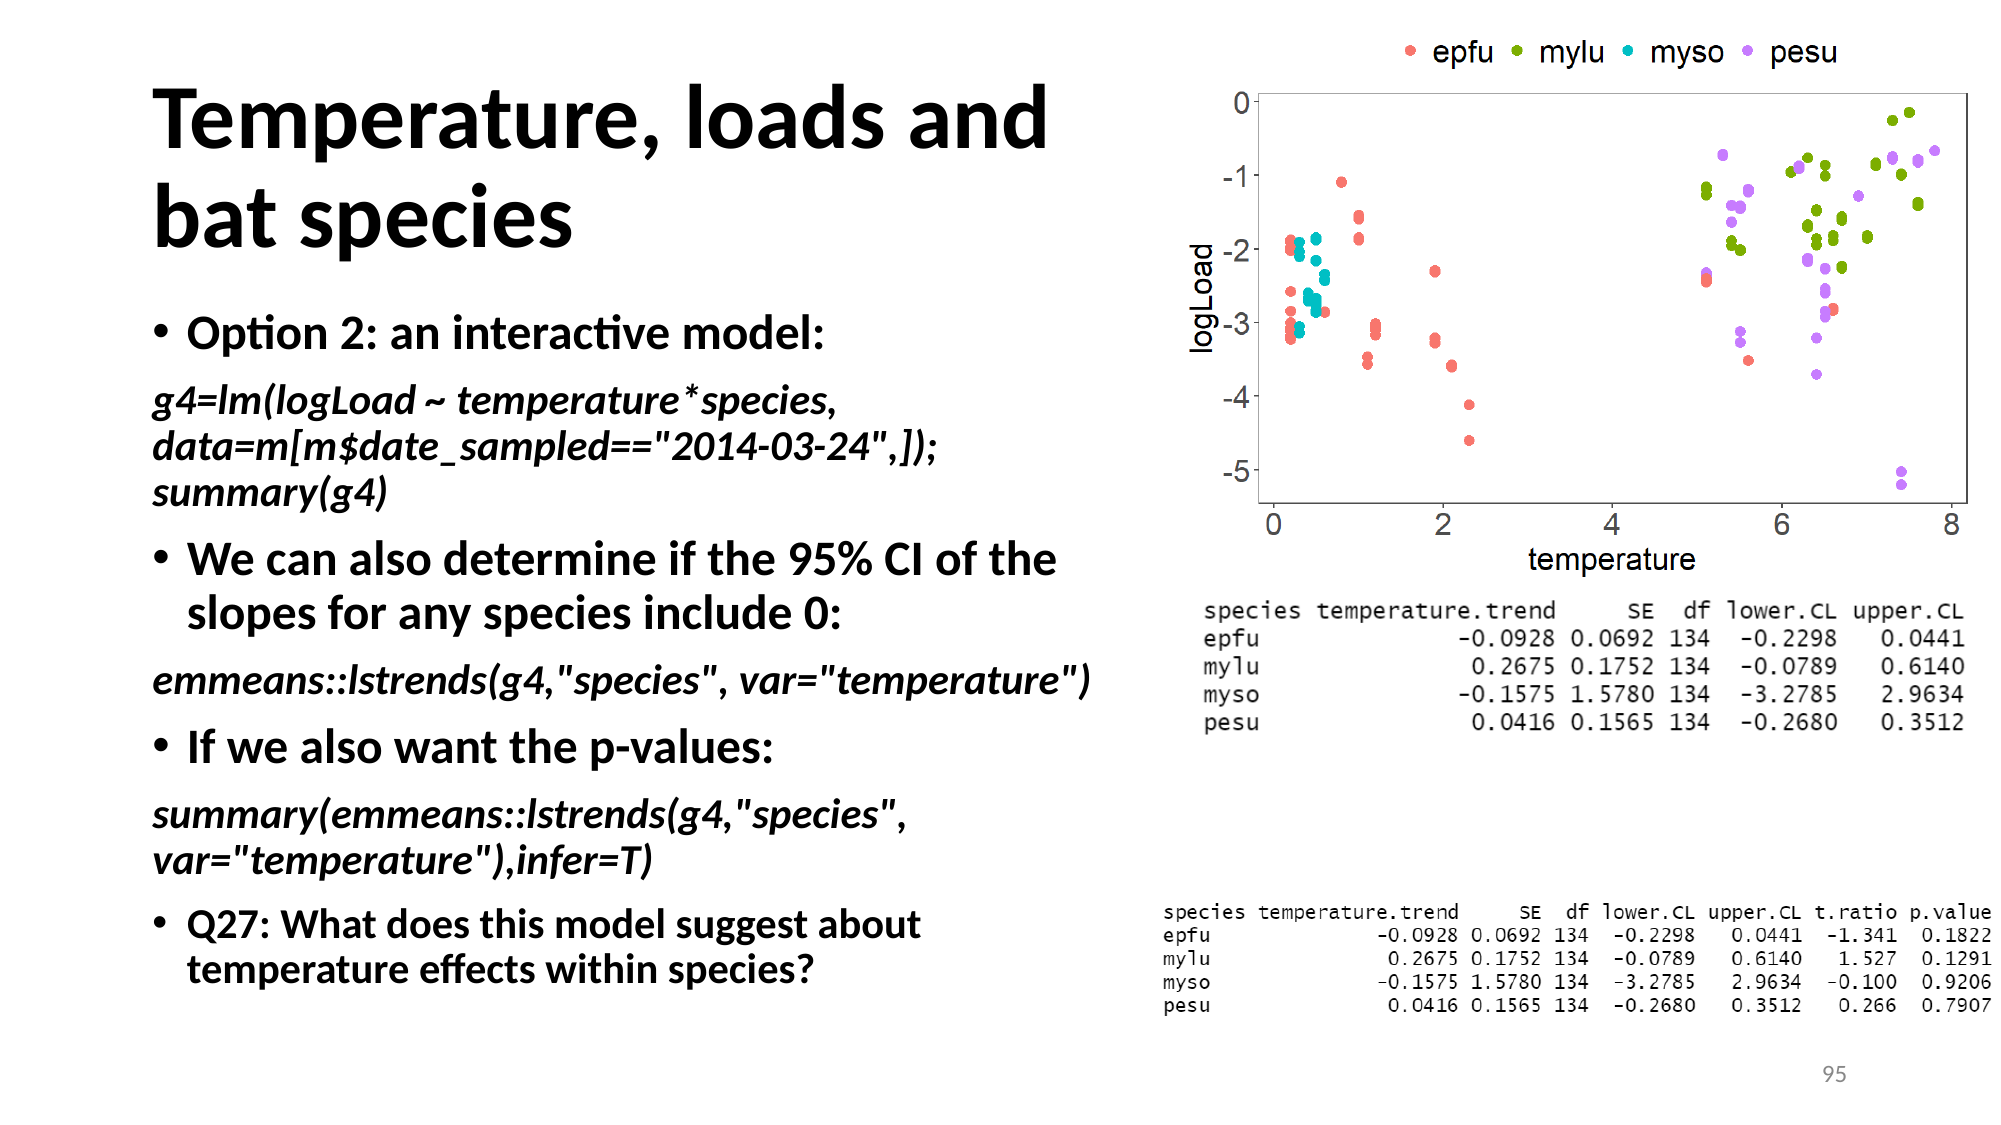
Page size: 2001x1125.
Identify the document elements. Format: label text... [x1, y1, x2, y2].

list Option 2: an interactive model: g4=lm(logLoad ~ temperature*species, data=m[m$date_sampled=="2014-03-24",]); summary(g4) We can also determine if the 95% CI of the slopes for any species include 0: emmeans::lstrends(g4,"species", var="temperature") If we also want the p-values: summary(emmeans::lstrends(g4,"species", var="temperature"),infer=T) Q27: What does this model suggest about temperature effects within species? [137, 299, 1140, 1014]
picture [1153, 901, 2000, 1019]
picture [1179, 17, 1977, 585]
picture [1193, 595, 1987, 741]
slide_number ‹#› [1412, 1042, 1863, 1103]
title Temperature, loads and bat species [137, 59, 1157, 278]
